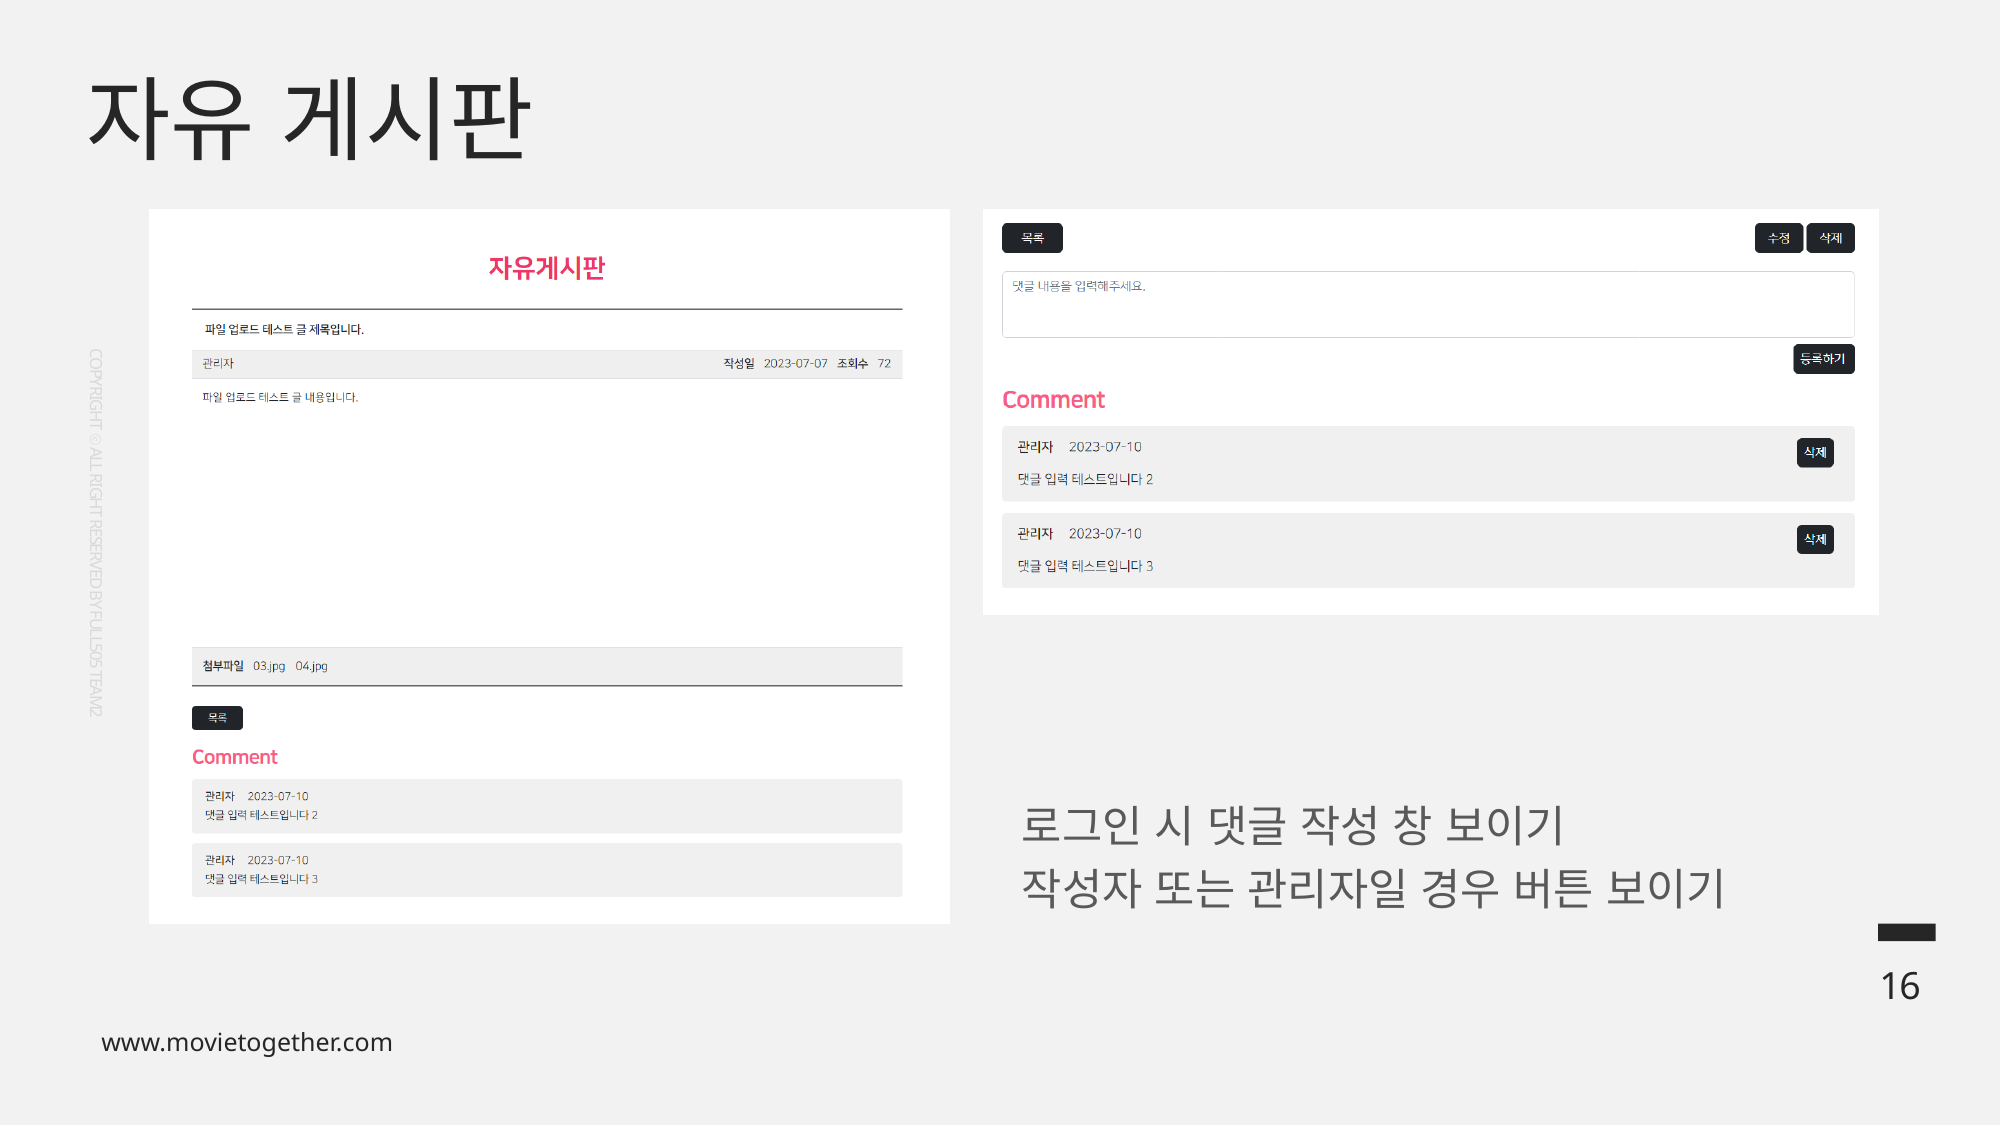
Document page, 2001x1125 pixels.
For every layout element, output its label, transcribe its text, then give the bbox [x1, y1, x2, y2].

text_box COPYRIGHT ⓒ ALL RIGHT RESERVED BY FULL505 TEAM2 [86, 348, 107, 746]
text_box 로그인 시 댓글 작성 창 보이기 작성자 또는 관리자일 경우 버튼 보이기 [1013, 783, 1779, 918]
text_box 자유 게시판 [53, 58, 918, 177]
picture [983, 209, 1879, 615]
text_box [1864, 923, 1936, 1061]
picture [149, 209, 950, 924]
text_box www.movietogether.com [86, 1019, 453, 1064]
